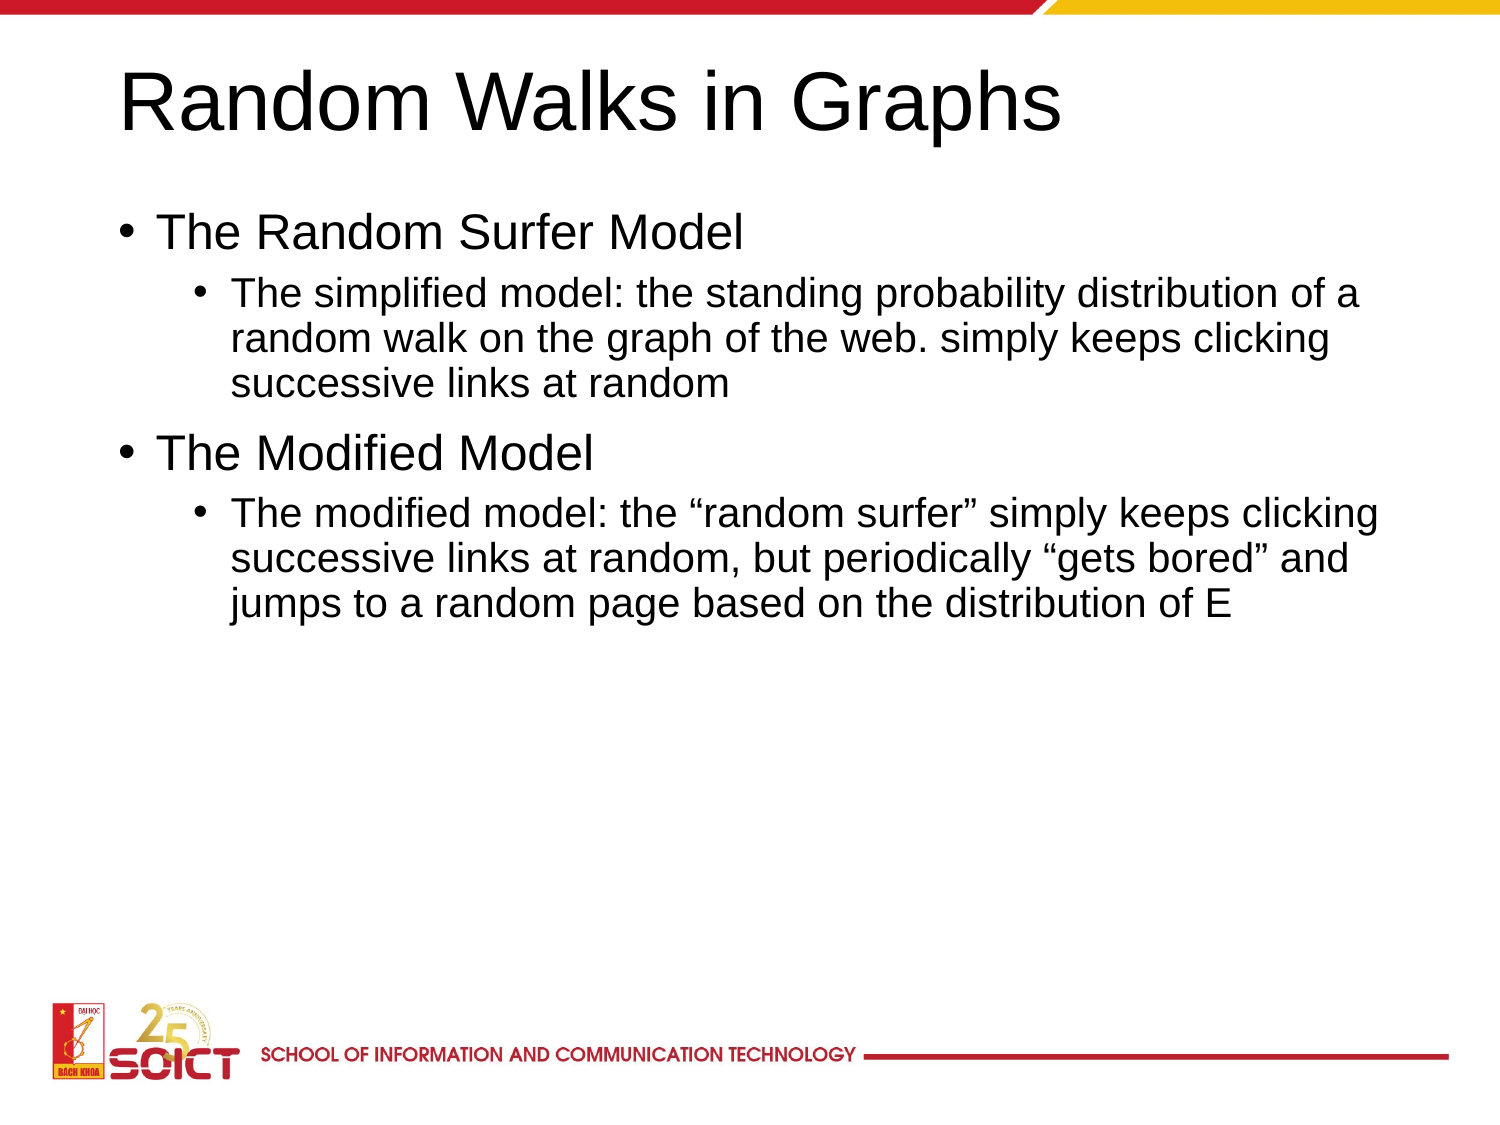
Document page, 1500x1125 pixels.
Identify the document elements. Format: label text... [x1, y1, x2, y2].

picture [0, 0, 1500, 1125]
title Random Walks in Graphs [103, 29, 1397, 179]
list The Random Surfer Model The simplified model: the standing probability distribution of a random walk on the graph of the web. simply keeps clicking successive links at random The Modified Model The modified model: the “random surfer” simply keeps clicking successive links at random, but periodically “gets bored” and jumps to a random page based on the distribution of E [103, 199, 1397, 1014]
